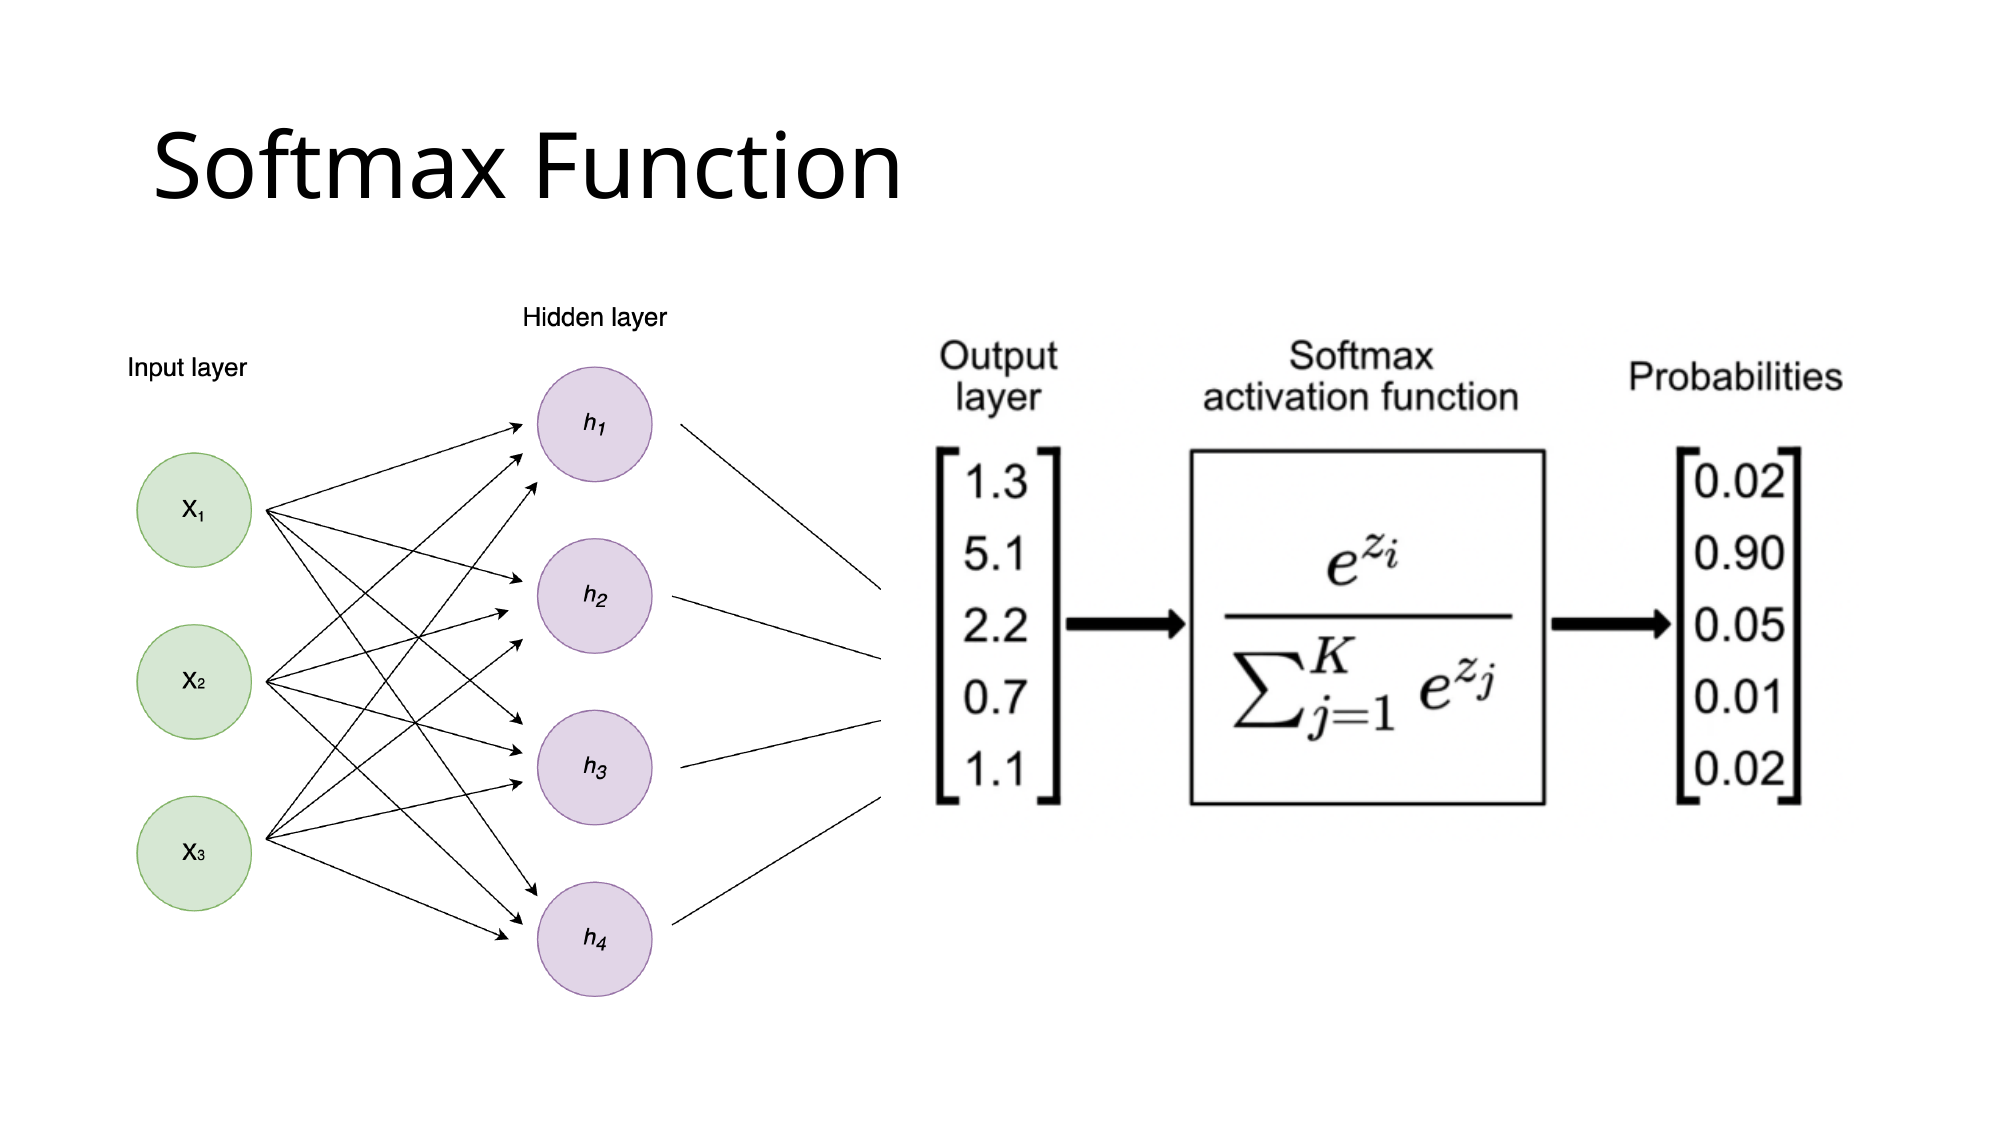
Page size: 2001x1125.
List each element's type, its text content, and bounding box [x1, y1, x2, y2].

picture [118, 298, 1095, 1013]
title Softmax Function [137, 59, 1863, 278]
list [880, 277, 1882, 887]
